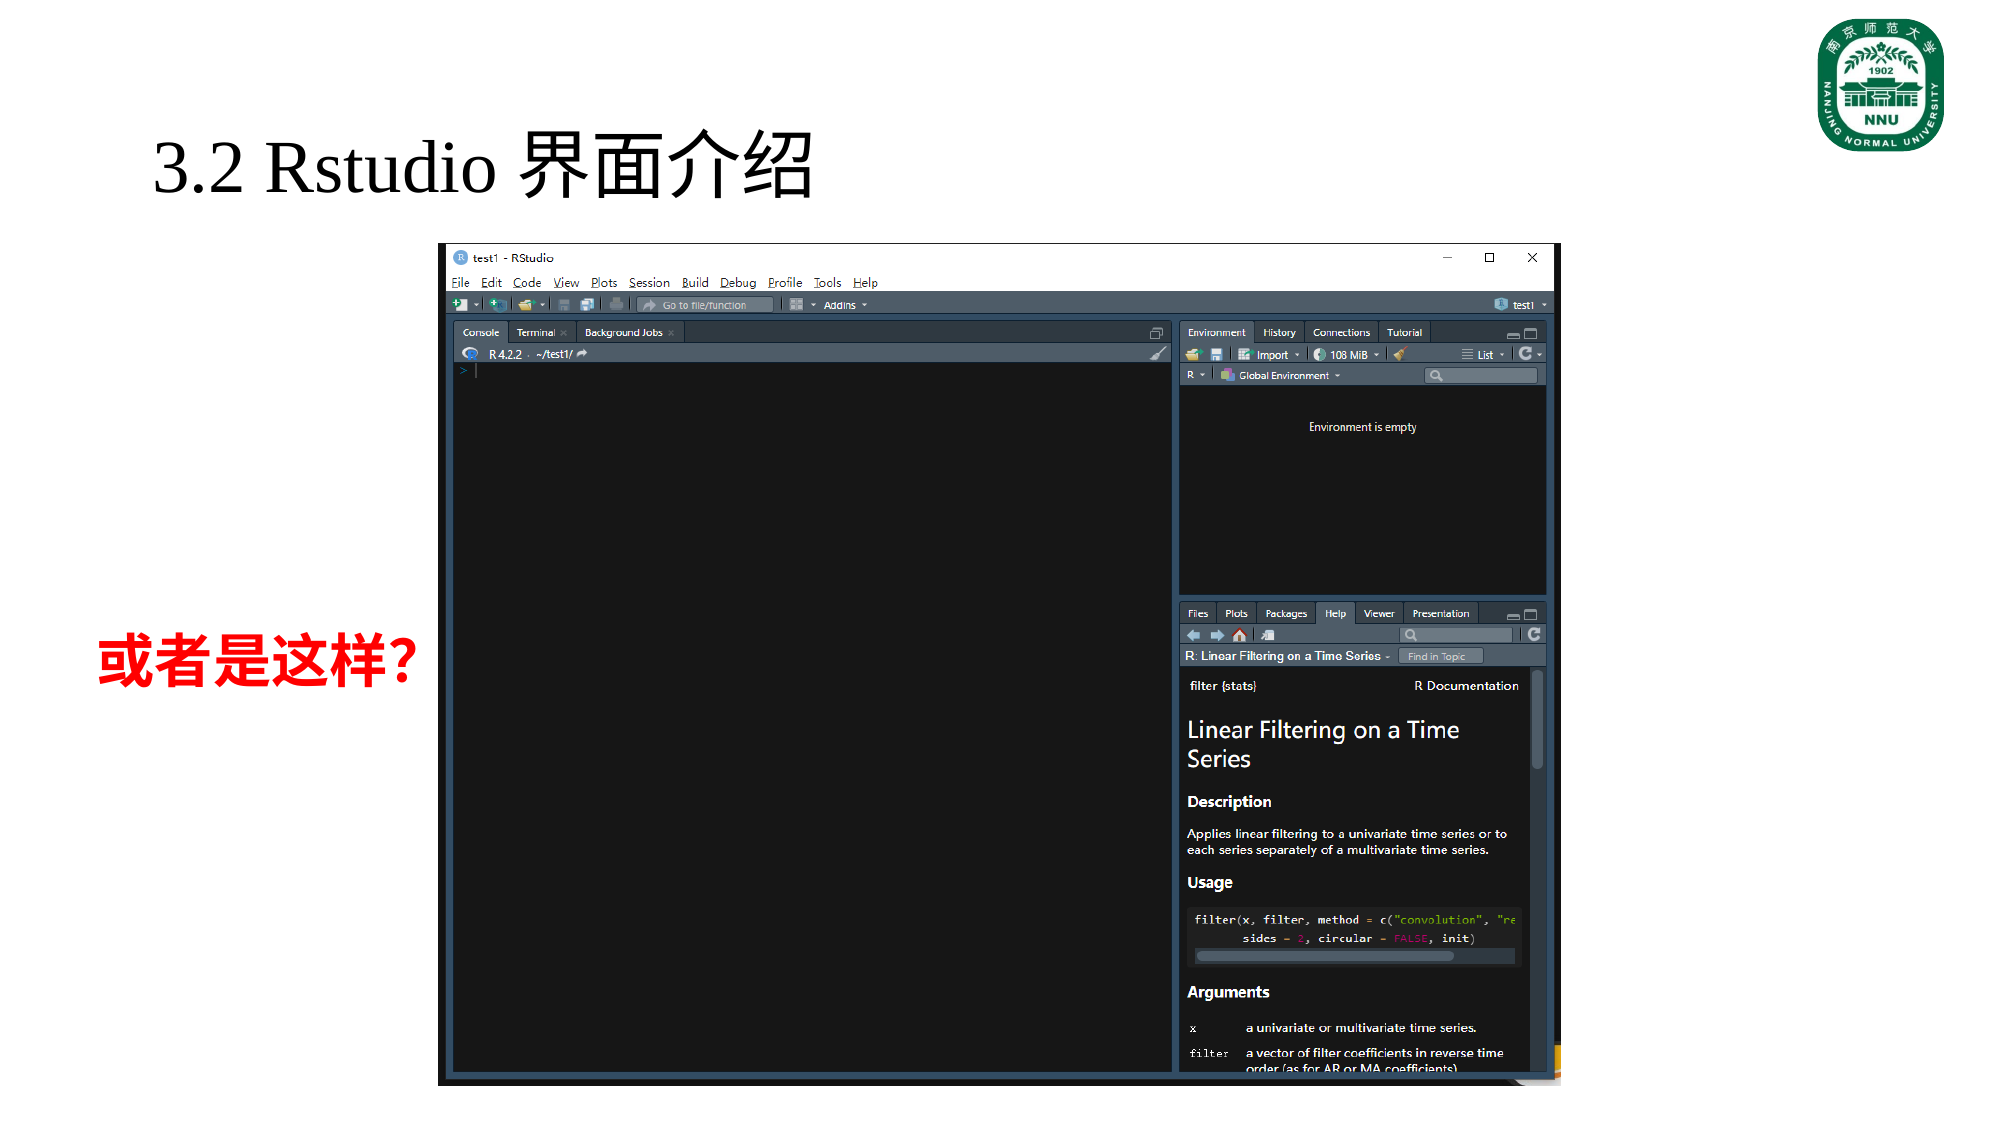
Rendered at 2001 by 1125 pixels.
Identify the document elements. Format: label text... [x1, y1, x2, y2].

title 3.2 Rstudio界面介绍 [137, 59, 1863, 278]
picture [438, 243, 1561, 1086]
picture [1817, 18, 1944, 152]
text_box 或者是这样？ [60, 616, 425, 702]
